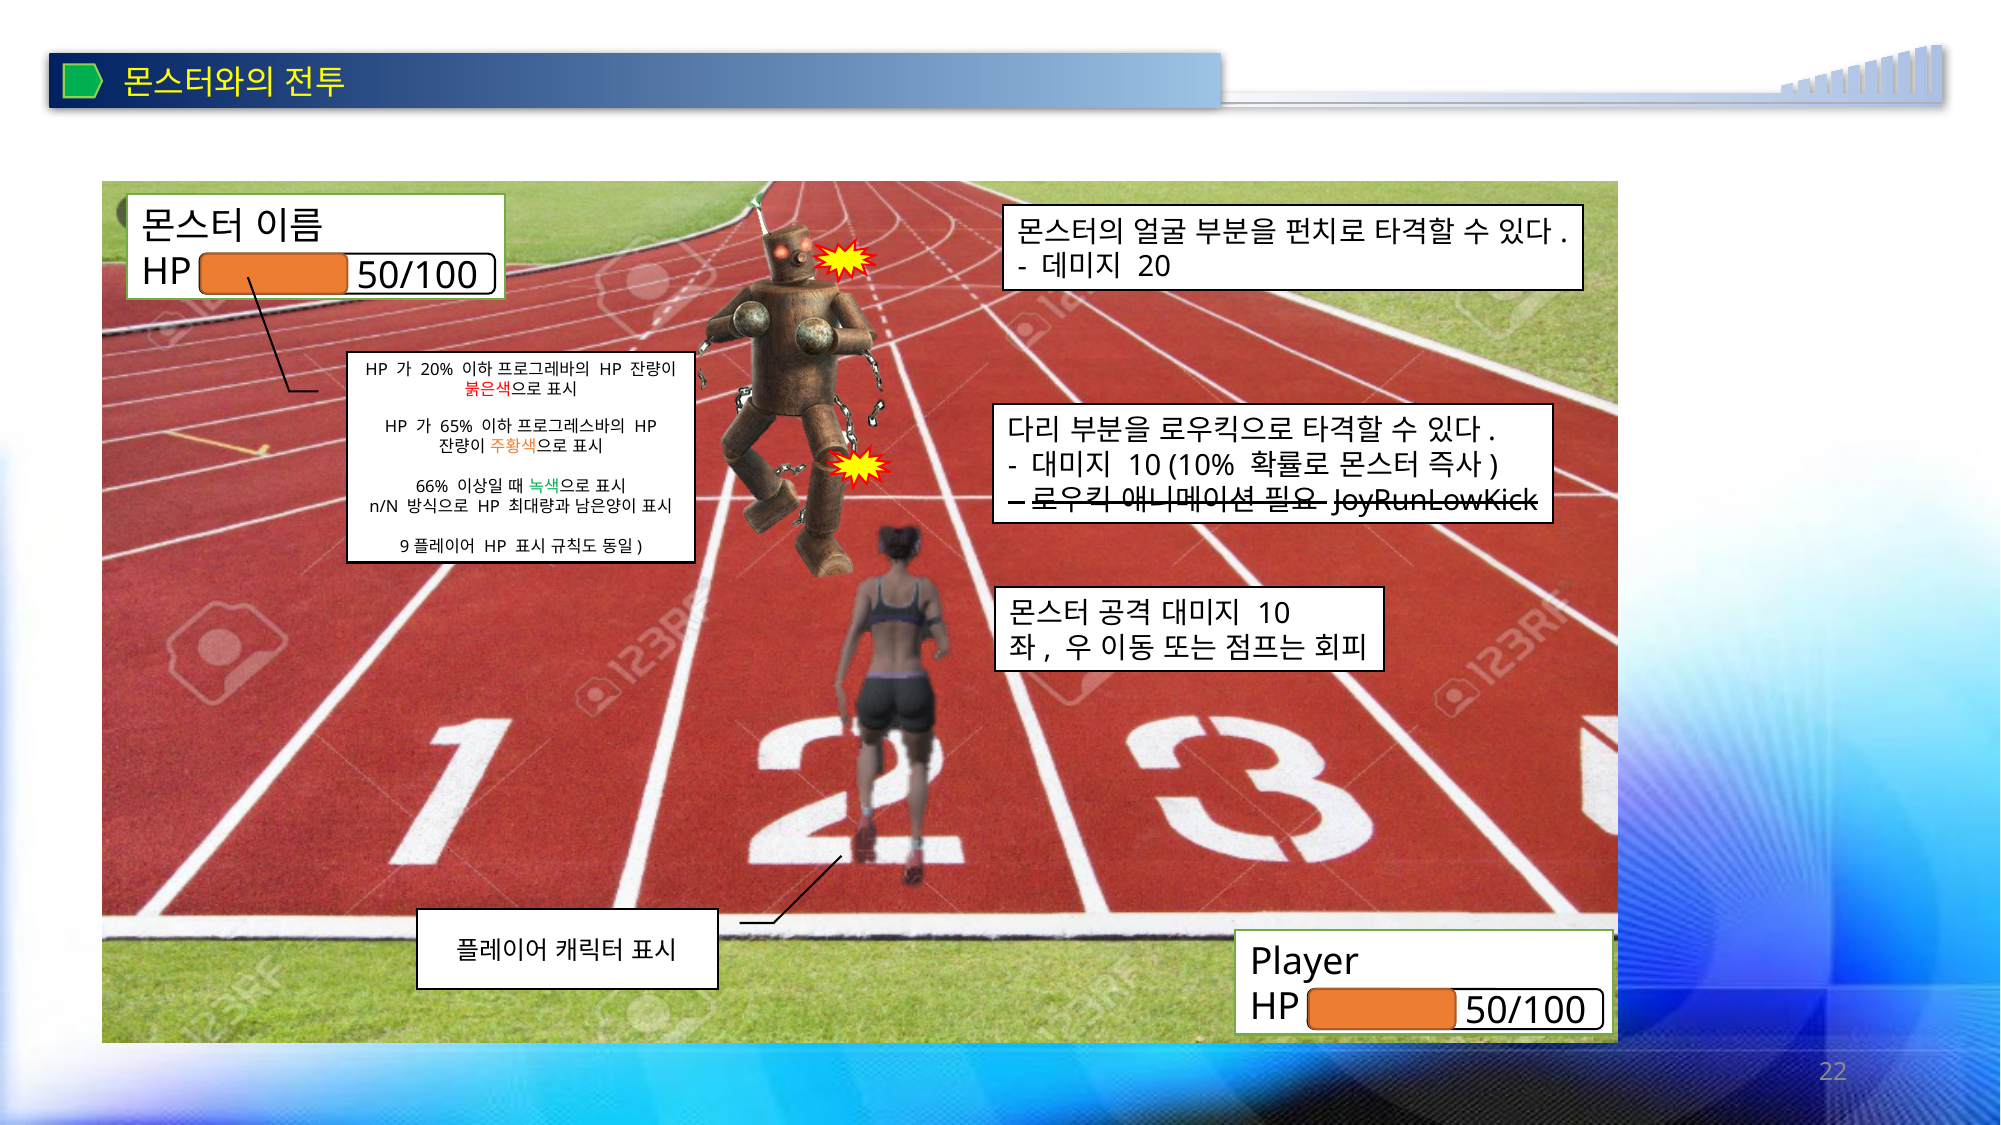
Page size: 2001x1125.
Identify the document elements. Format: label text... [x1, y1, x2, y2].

slide_number 22 [1412, 1042, 1863, 1103]
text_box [49, 44, 1943, 108]
picture [0, 0, 2001, 1125]
text_box [99, 136, 1804, 691]
